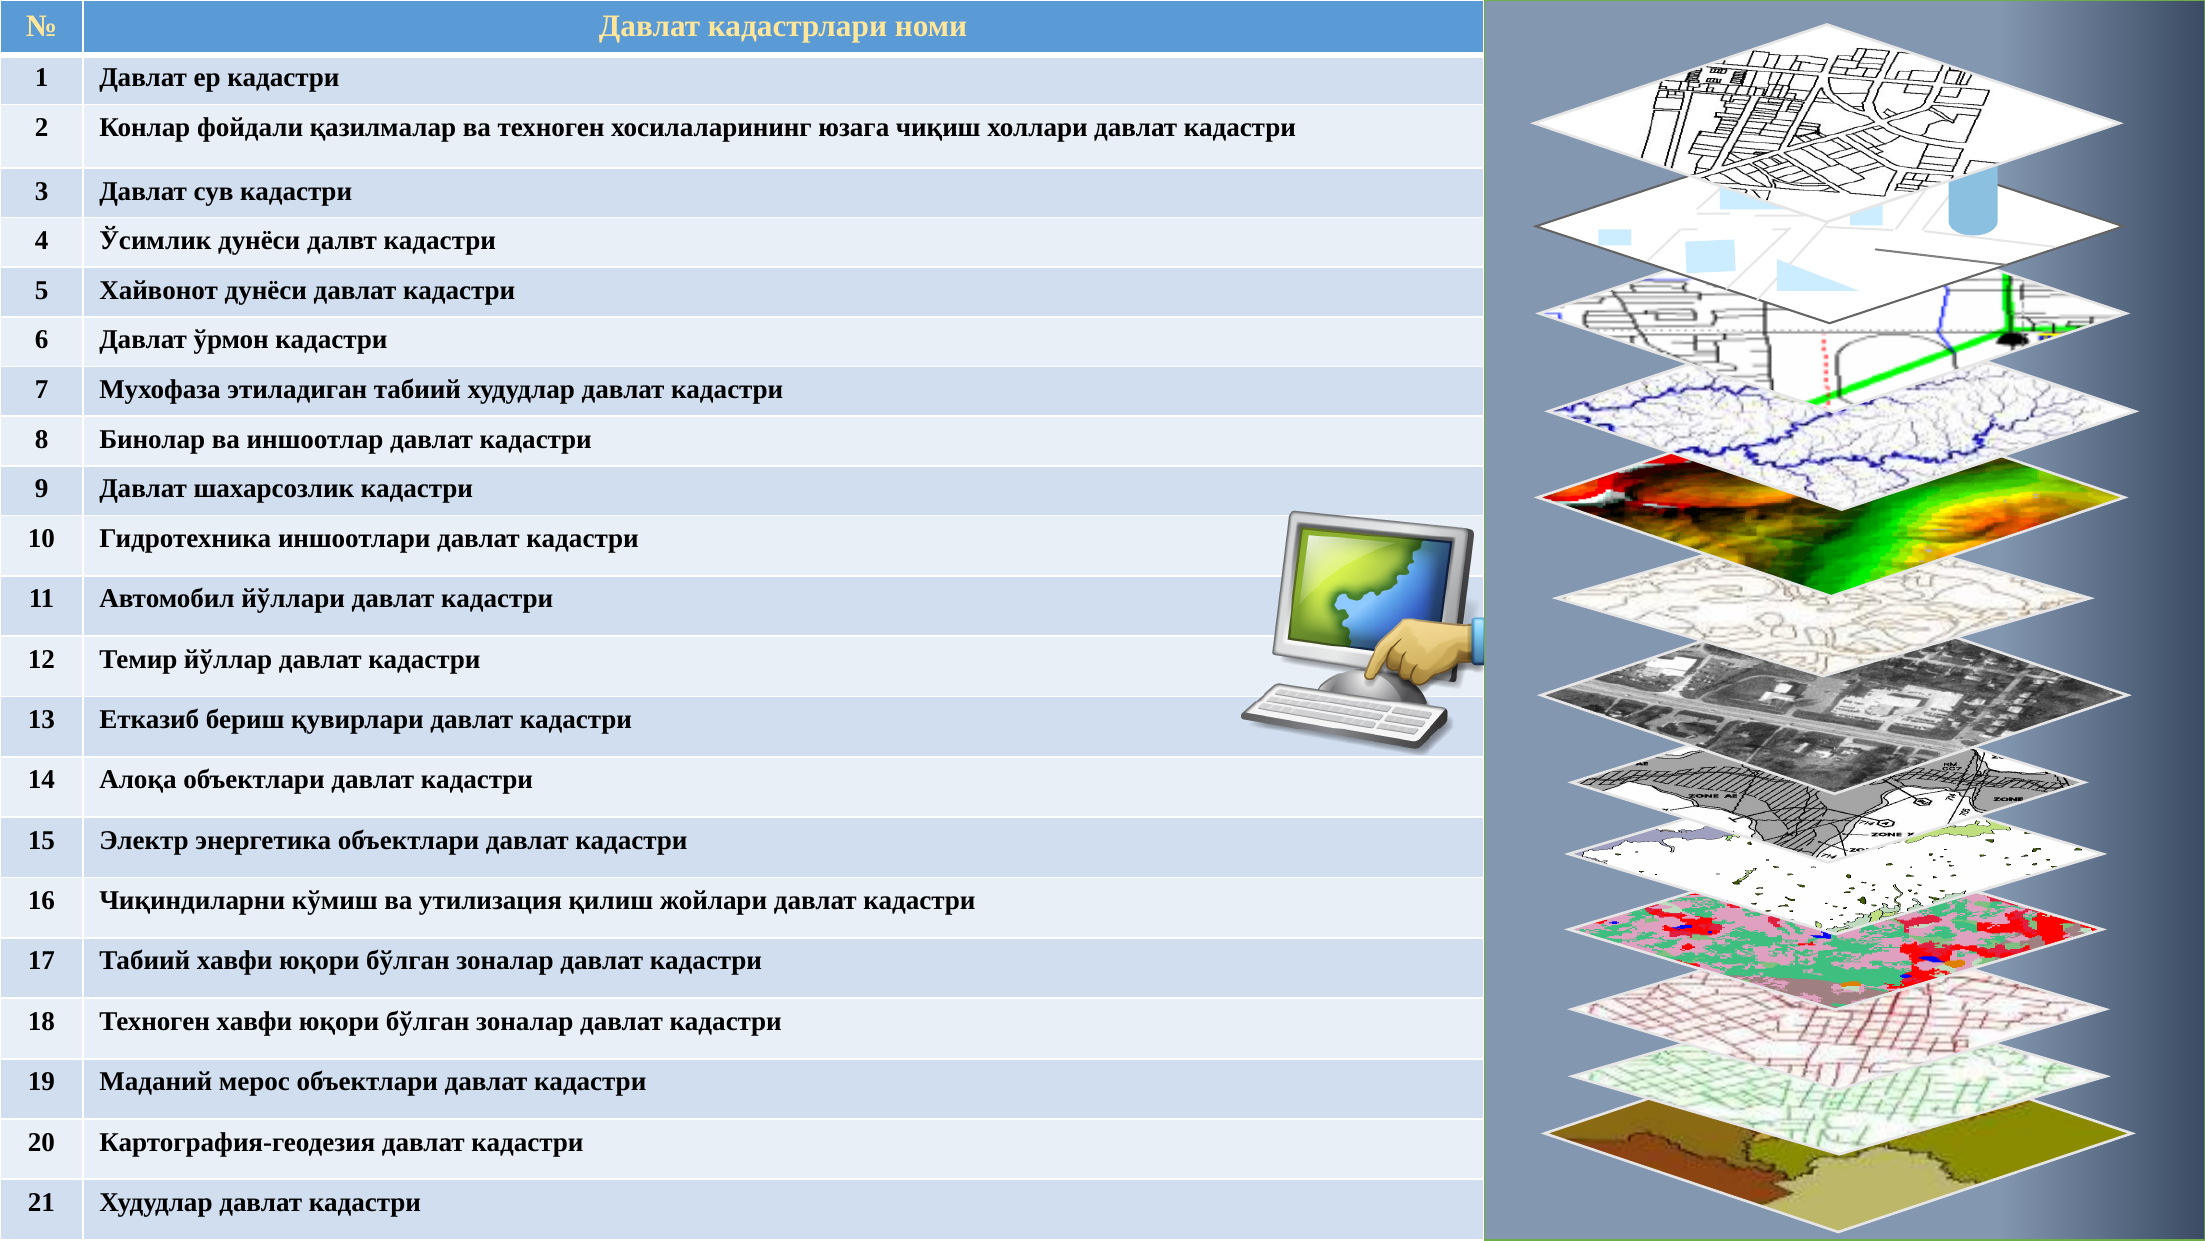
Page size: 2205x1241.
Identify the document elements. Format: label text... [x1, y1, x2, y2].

table_cell Худудлар давлат кадастри [84, 1180, 1483, 1239]
table_cell 17 [1, 939, 82, 997]
text_box [1484, 0, 2205, 1241]
table_cell Картография-геодезия давлат кадастри [84, 1120, 1483, 1178]
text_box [1534, 24, 2136, 1233]
table_cell 14 [1, 758, 82, 816]
table_cell Мухофаза этиладиган табиий худудлар давлат кадастри [84, 367, 1483, 415]
table_cell Бинолар ва иншоотлар давлат кадастри [84, 417, 1483, 465]
table_cell 21 [1, 1180, 82, 1239]
table_cell 13 [1, 697, 82, 756]
table_cell Давлат шахарсозлик кадастри [84, 467, 1483, 515]
table_cell Давлат ер кадастри [84, 58, 1483, 104]
table_cell 9 [1, 467, 82, 515]
table_cell Чиқиндиларни кўмиш ва утилизация қилиш жойлари давлат кадастри [84, 878, 1483, 937]
table_header Давлат кадастрлари номи [84, 1, 1483, 52]
table_cell 15 [1, 818, 82, 877]
table_cell 5 [1, 268, 82, 316]
table_cell 6 [1, 318, 82, 366]
table_cell Алоқа объектлари давлат кадастри [84, 758, 1483, 816]
table_cell Автомобил йўллари давлат кадастри [84, 577, 1237, 635]
table_cell Давлат ўрмон кадастри [84, 318, 1483, 366]
table_cell Хайвонот дунёси давлат кадастри [84, 268, 1483, 316]
table_cell 16 [1, 878, 82, 937]
table_cell 20 [1, 1120, 82, 1178]
table_cell 19 [1, 1060, 82, 1118]
table_cell 10 [1, 516, 82, 575]
table_cell Давлат сув кадастри [84, 169, 1483, 217]
table_cell Маданий мерос объектлари давлат кадастри [84, 1060, 1483, 1118]
table_cell Темир йўллар давлат кадастри [84, 637, 1237, 696]
table_cell 8 [1, 417, 82, 465]
table_cell 18 [1, 999, 82, 1058]
picture [1237, 509, 1484, 756]
table_cell Гидротехника иншоотлари давлат кадастри [84, 516, 1237, 575]
table_cell Электр энергетика объектлари давлат кадастри [84, 818, 1483, 877]
table_cell 11 [1, 577, 82, 635]
table_cell 7 [1, 367, 82, 415]
table_cell 3 [1, 169, 82, 217]
table_header № [1, 1, 82, 52]
table_cell Конлар фойдали қазилмалар ва техноген хосилаларининг юзага чиқиш холлари давлат кадастри [84, 105, 1483, 167]
table_cell Етказиб бериш қувирлари давлат кадастри [84, 697, 1237, 756]
table_cell 4 [1, 218, 82, 266]
table_cell Ўсимлик дунёси далвт кадастри [84, 218, 1483, 266]
table_cell Техноген хавфи юқори бўлган зоналар давлат кадастри [84, 999, 1483, 1058]
table_cell Табиий хавфи юқори бўлган зоналар давлат кадастри [84, 939, 1483, 997]
table_cell 2 [1, 105, 82, 167]
table_cell 1 [1, 58, 82, 104]
table_cell 12 [1, 637, 82, 696]
